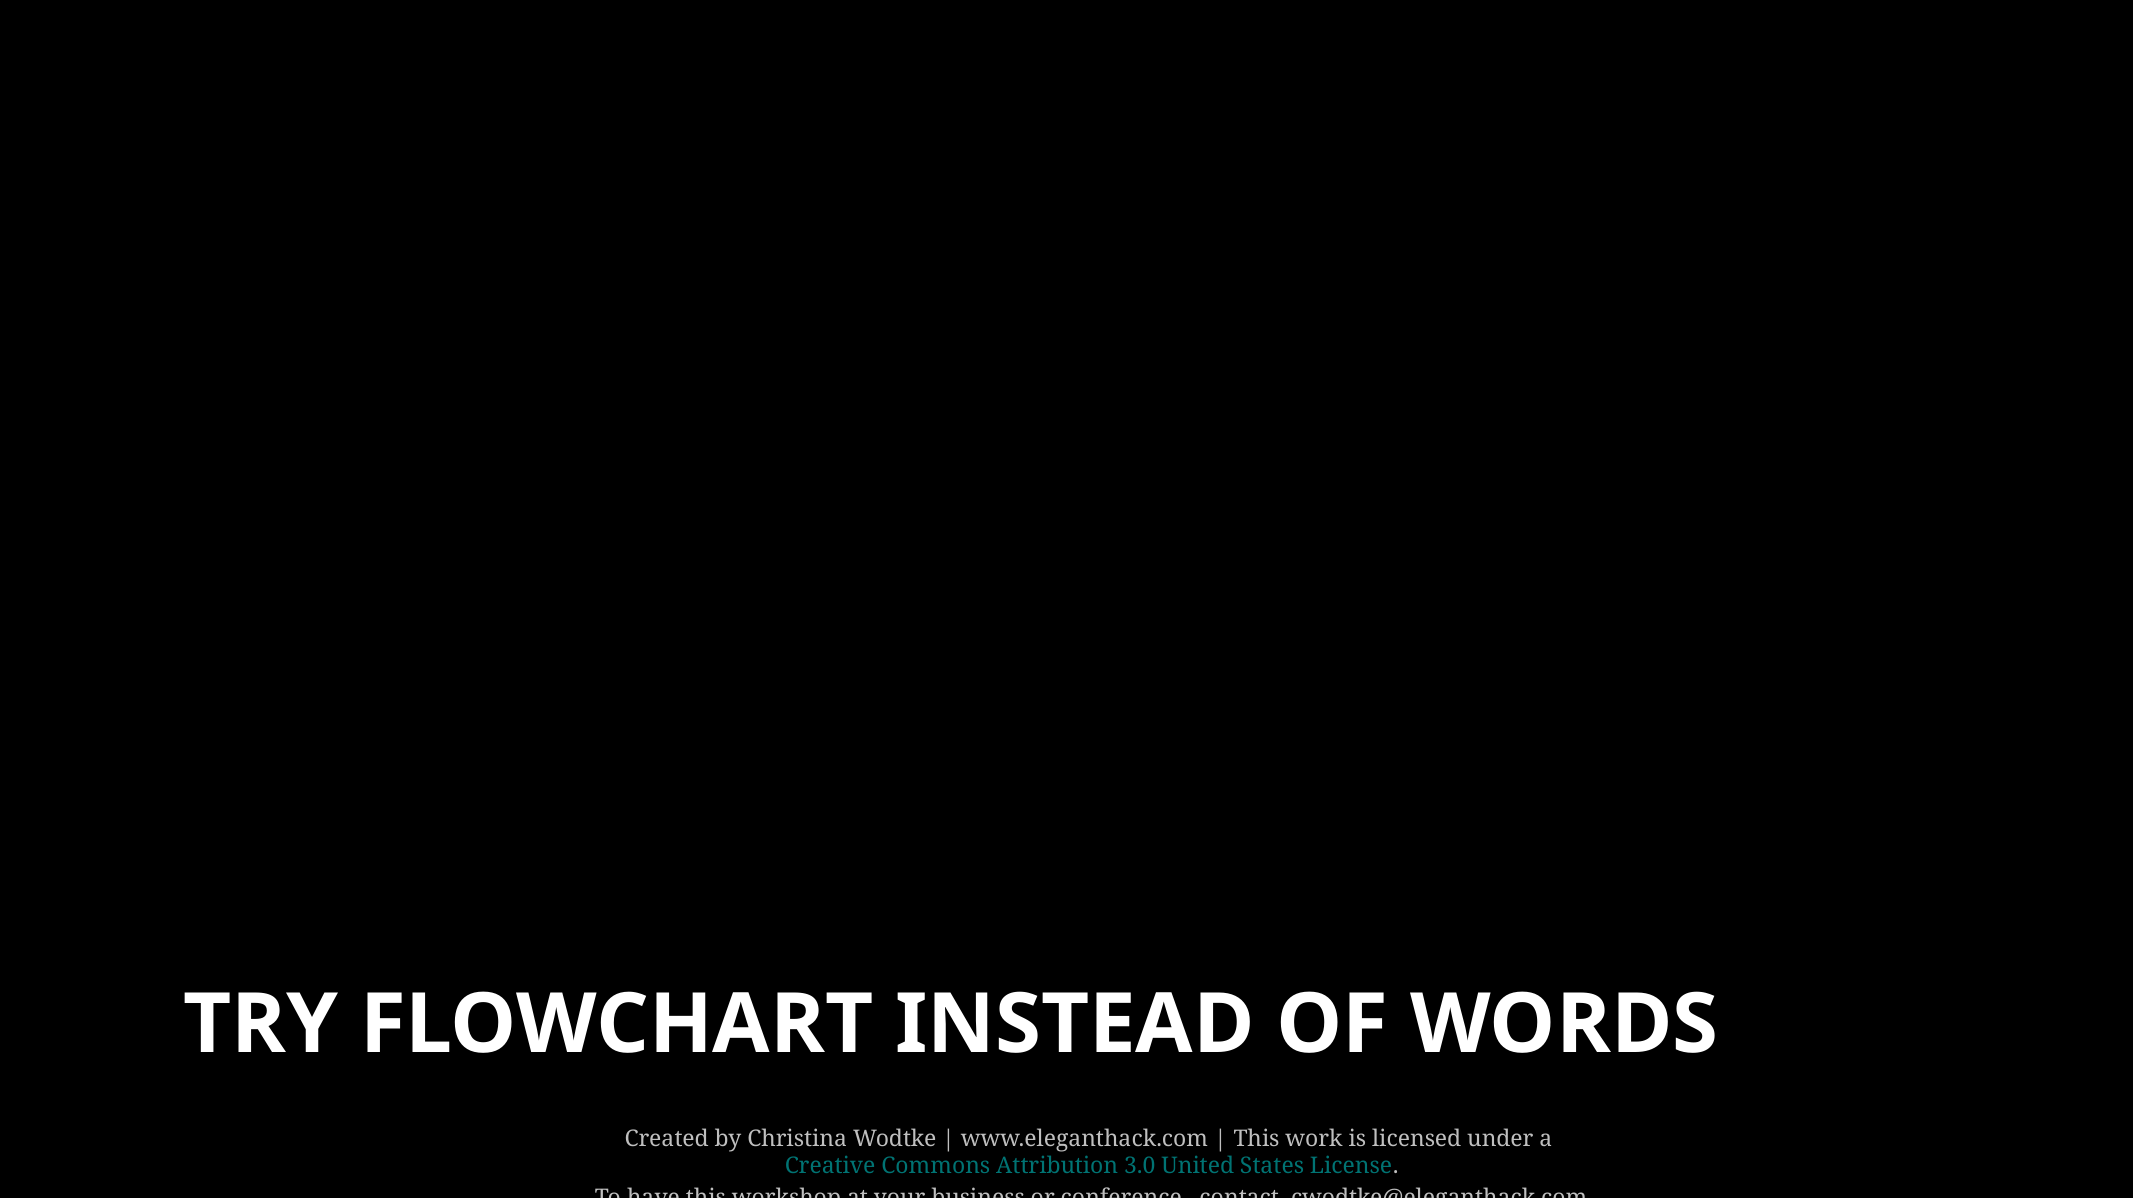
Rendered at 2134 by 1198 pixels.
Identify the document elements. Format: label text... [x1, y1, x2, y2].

title Try flowchart instead of words [168, 769, 1982, 1008]
